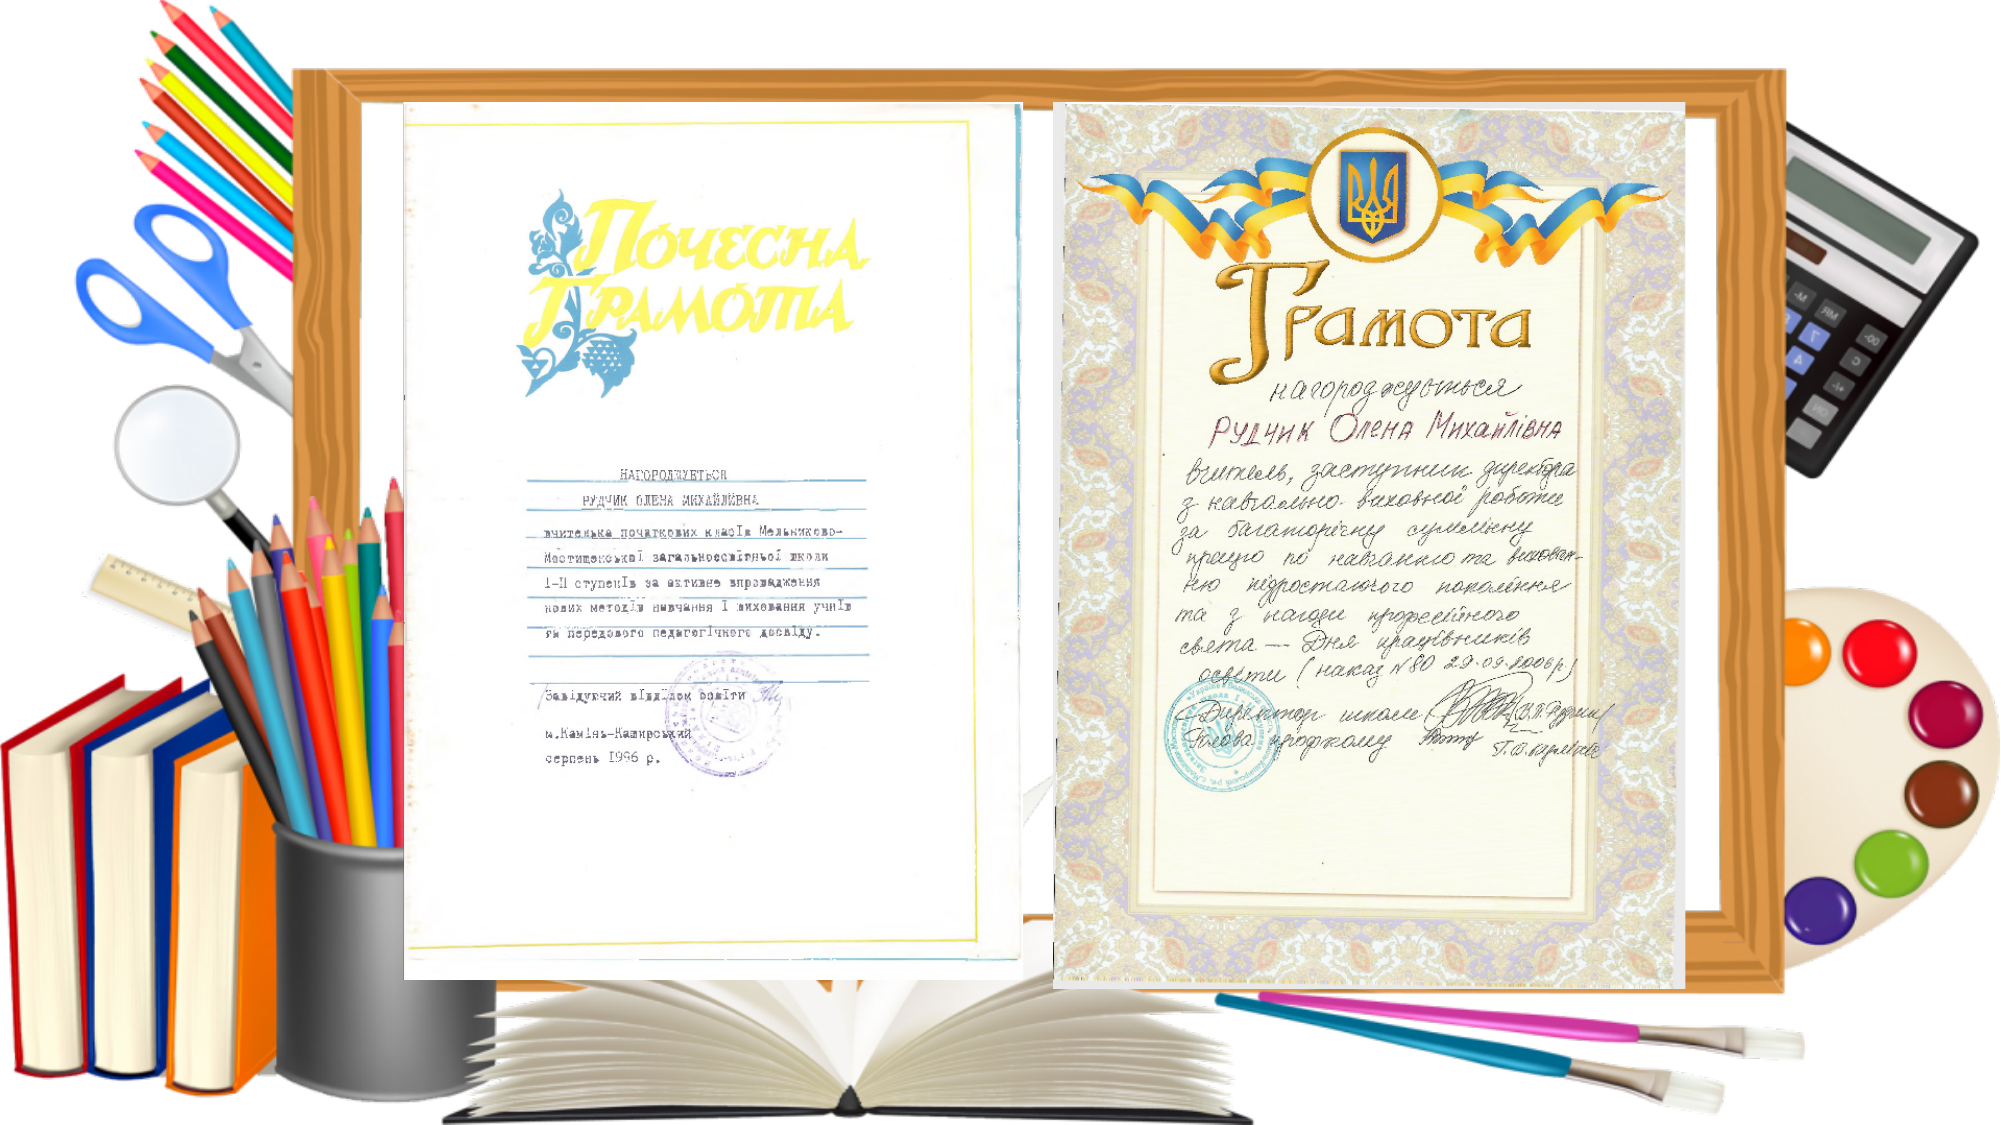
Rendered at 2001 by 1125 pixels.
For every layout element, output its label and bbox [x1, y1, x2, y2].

text_box [403, 102, 1024, 980]
picture [0, 0, 2000, 1125]
text_box [1053, 102, 1686, 989]
